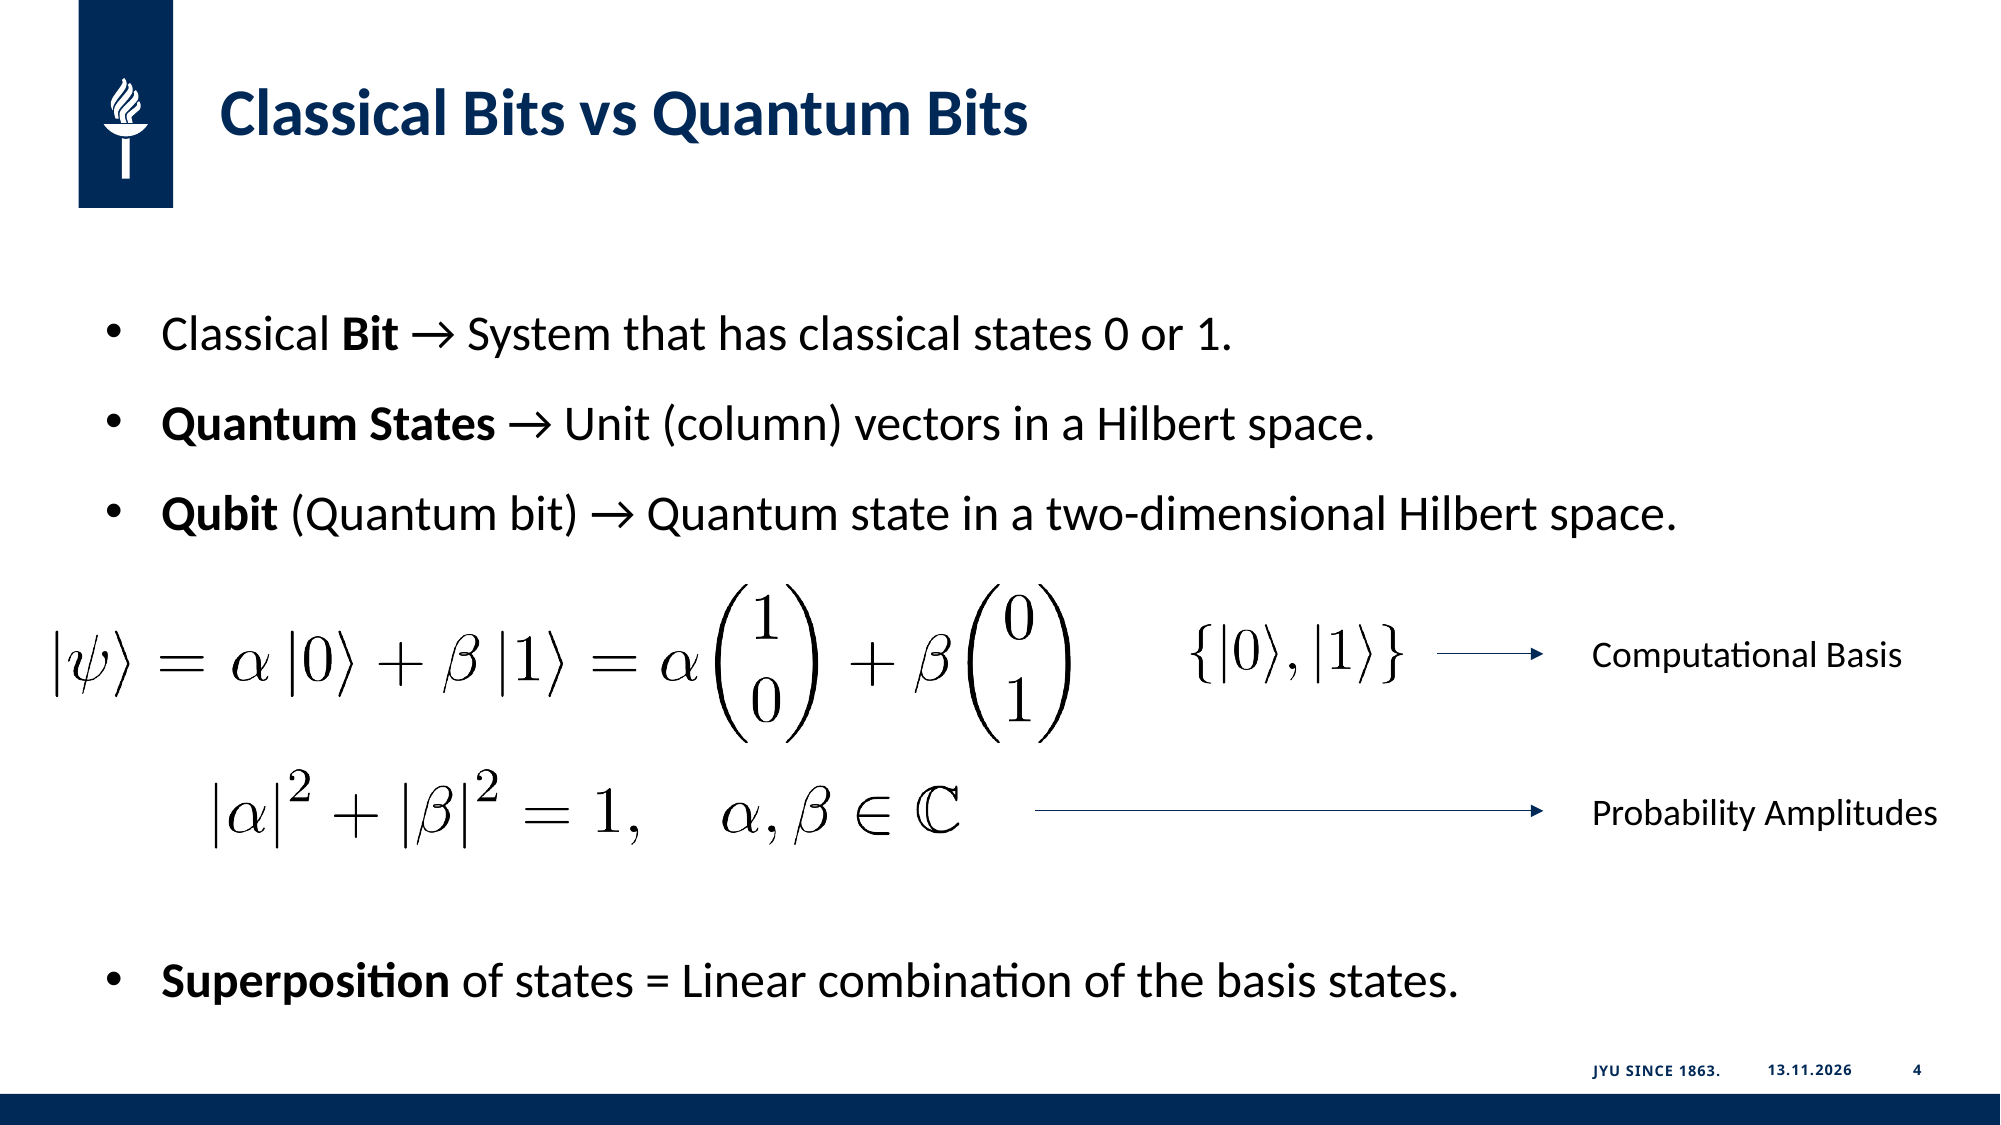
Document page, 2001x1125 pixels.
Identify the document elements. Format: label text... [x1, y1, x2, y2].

text_box Computational Basis [1577, 622, 1945, 683]
text_box Classical Bit → System that has classical states 0 or 1. Quantum States → Unit (column) vectors in a Hilbert space. Qubit (Quantum bit) → Quantum state in a two-dimensional Hilbert space. [90, 262, 1721, 548]
picture [54, 583, 1071, 850]
title Classical Bits vs Quantum Bits [220, 78, 1922, 173]
text_box Superposition of states = Linear combination of the basis states. [90, 910, 1969, 1016]
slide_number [1720, 1058, 1852, 1083]
slide_number 4 [1852, 1058, 1922, 1083]
footer JYU Since 1863. [999, 1058, 1720, 1083]
text_box Probability Amplitudes [1577, 780, 1993, 840]
picture [1190, 624, 1403, 684]
